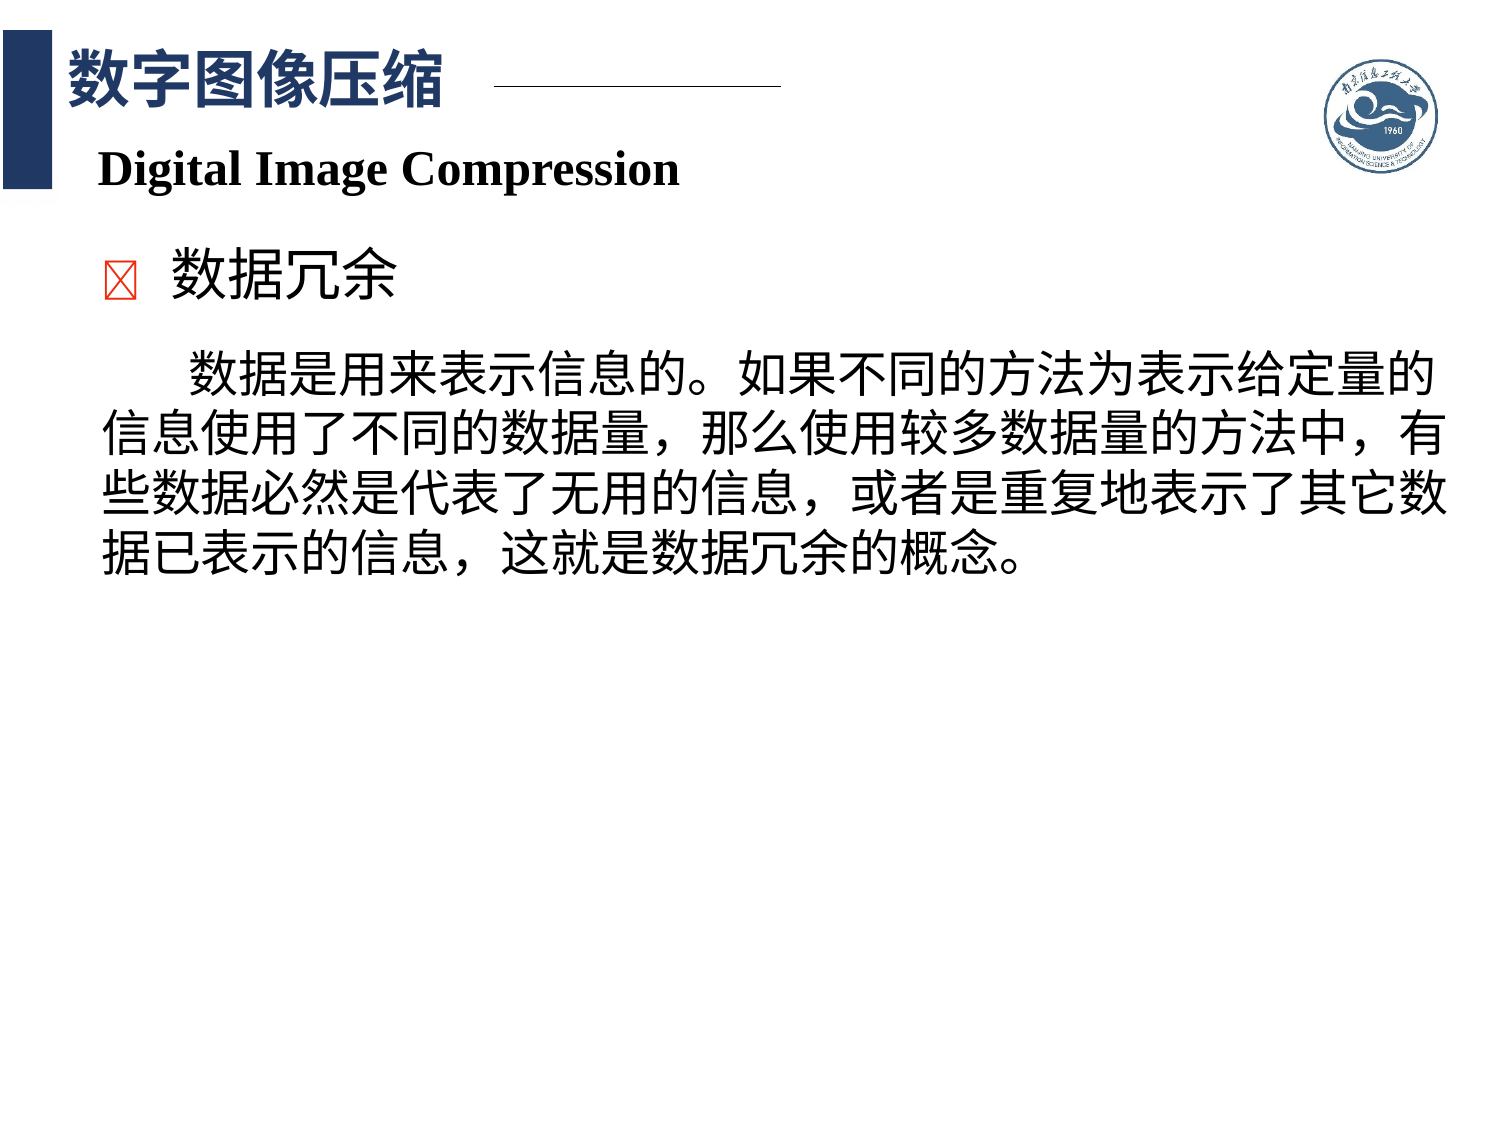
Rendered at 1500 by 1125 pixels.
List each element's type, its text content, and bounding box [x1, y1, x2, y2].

text_box [2, 29, 53, 190]
text_box Digital Image Compression [82, 102, 759, 236]
picture [1308, 44, 1452, 185]
text_box 数字图像压缩 [52, 16, 501, 148]
text_box  数据冗余 数据是用来表示信息的。如果不同的方法为表示给定量的信息使用了不同的数据量，那么使用较多数据量的方法中，有些数据必然是代表了无用的信息，或者是重复地表示了其它数据已表示的信息，这就是数据冗余的概念。 [99, 238, 1452, 582]
